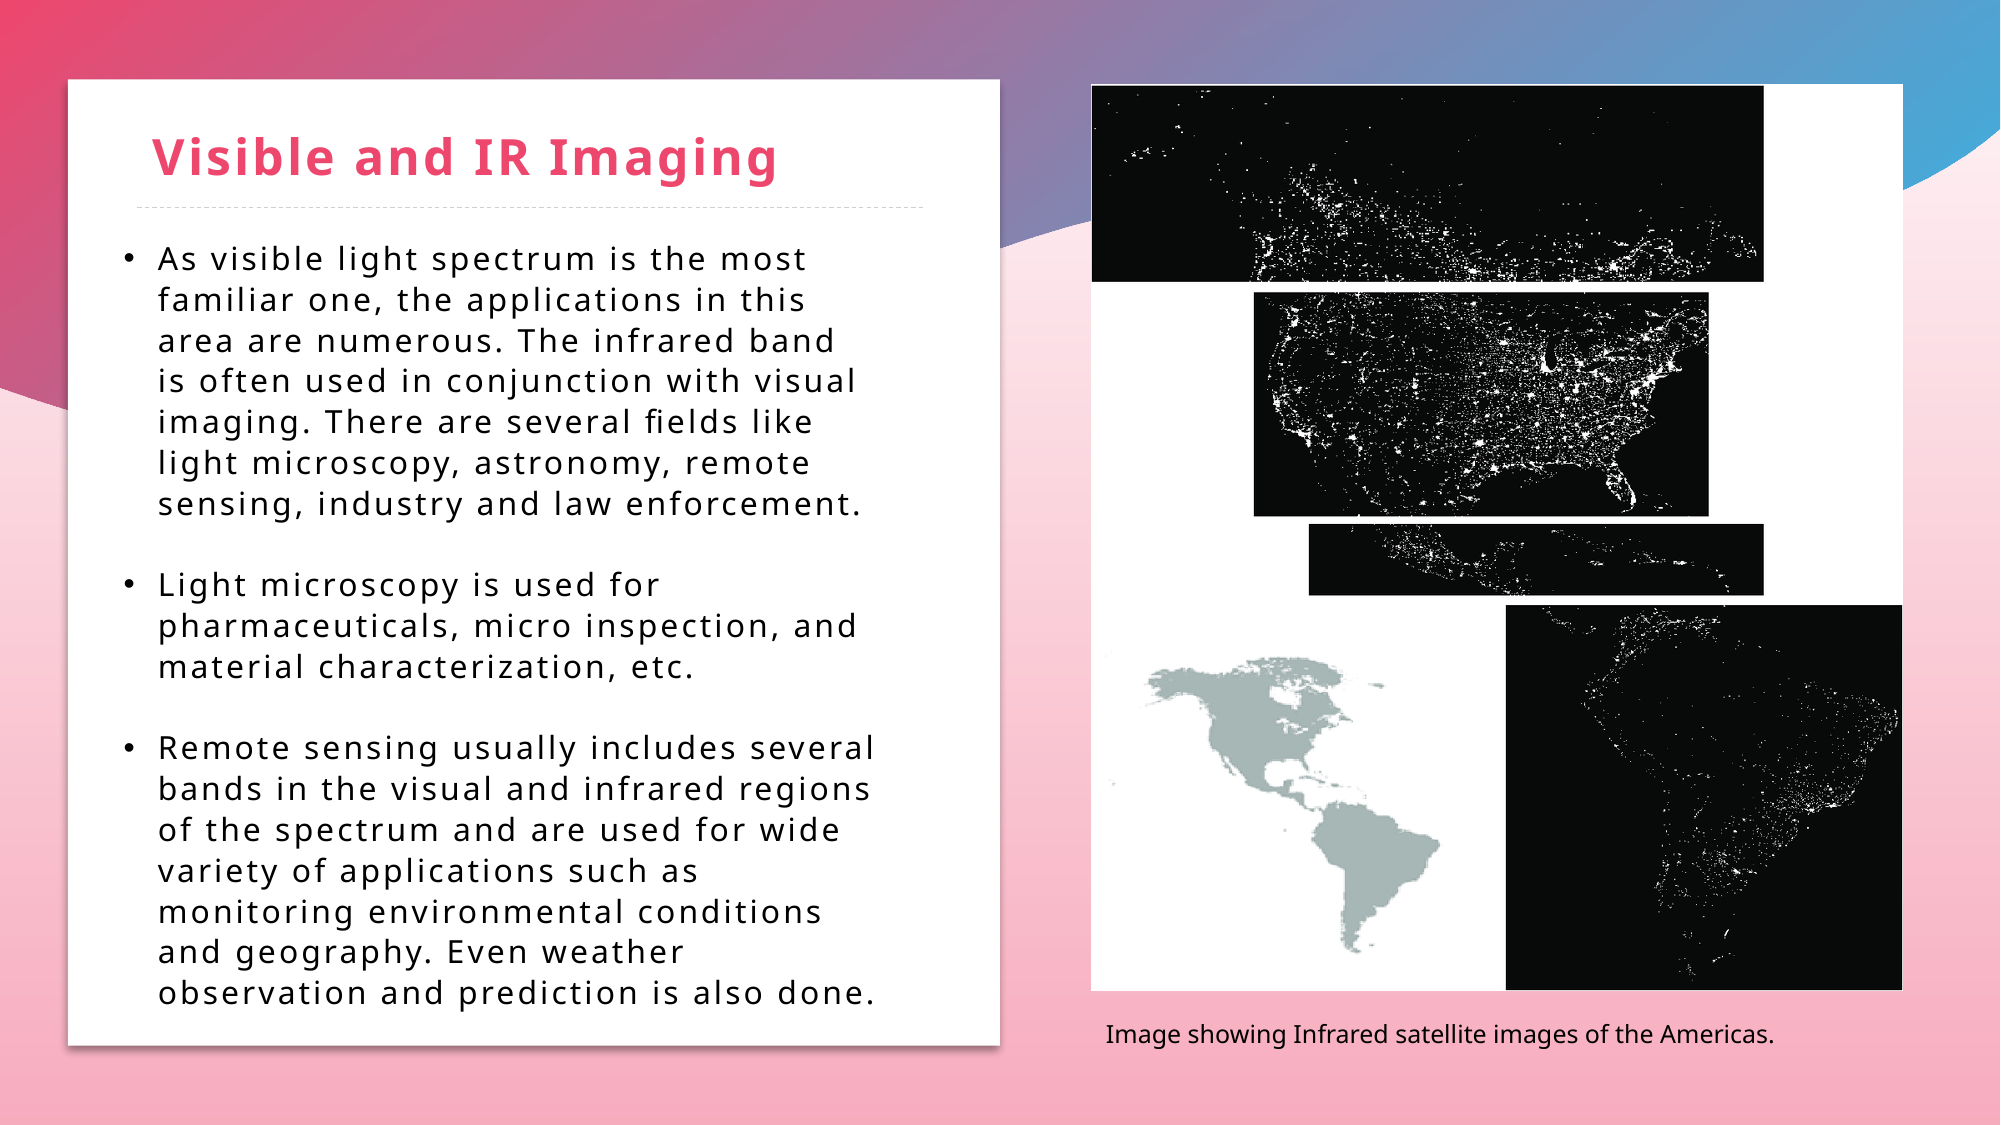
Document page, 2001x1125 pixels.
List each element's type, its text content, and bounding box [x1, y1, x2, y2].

title Visible and IR Imaging [137, 111, 924, 208]
text_box Image showing Infrared satellite images of the Americas. [1091, 1011, 1950, 1057]
list As visible light spectrum is the most familiar one, the applications in this area are numerous. The infrared band is often used in conjunction with visual imaging. There are several fields like light microscopy, astronomy, remote sensing, industry and law enforcement. Light microscopy is used for pharmaceuticals, micro inspection, and material characterization, etc. Remote sensing usually includes several bands in the visual and infrared regions of the spectrum and are used for wide variety of applications such as monitoring environmental conditions and geography. Even weather observation and prediction is also done. [108, 228, 895, 1035]
picture [1091, 84, 1903, 991]
